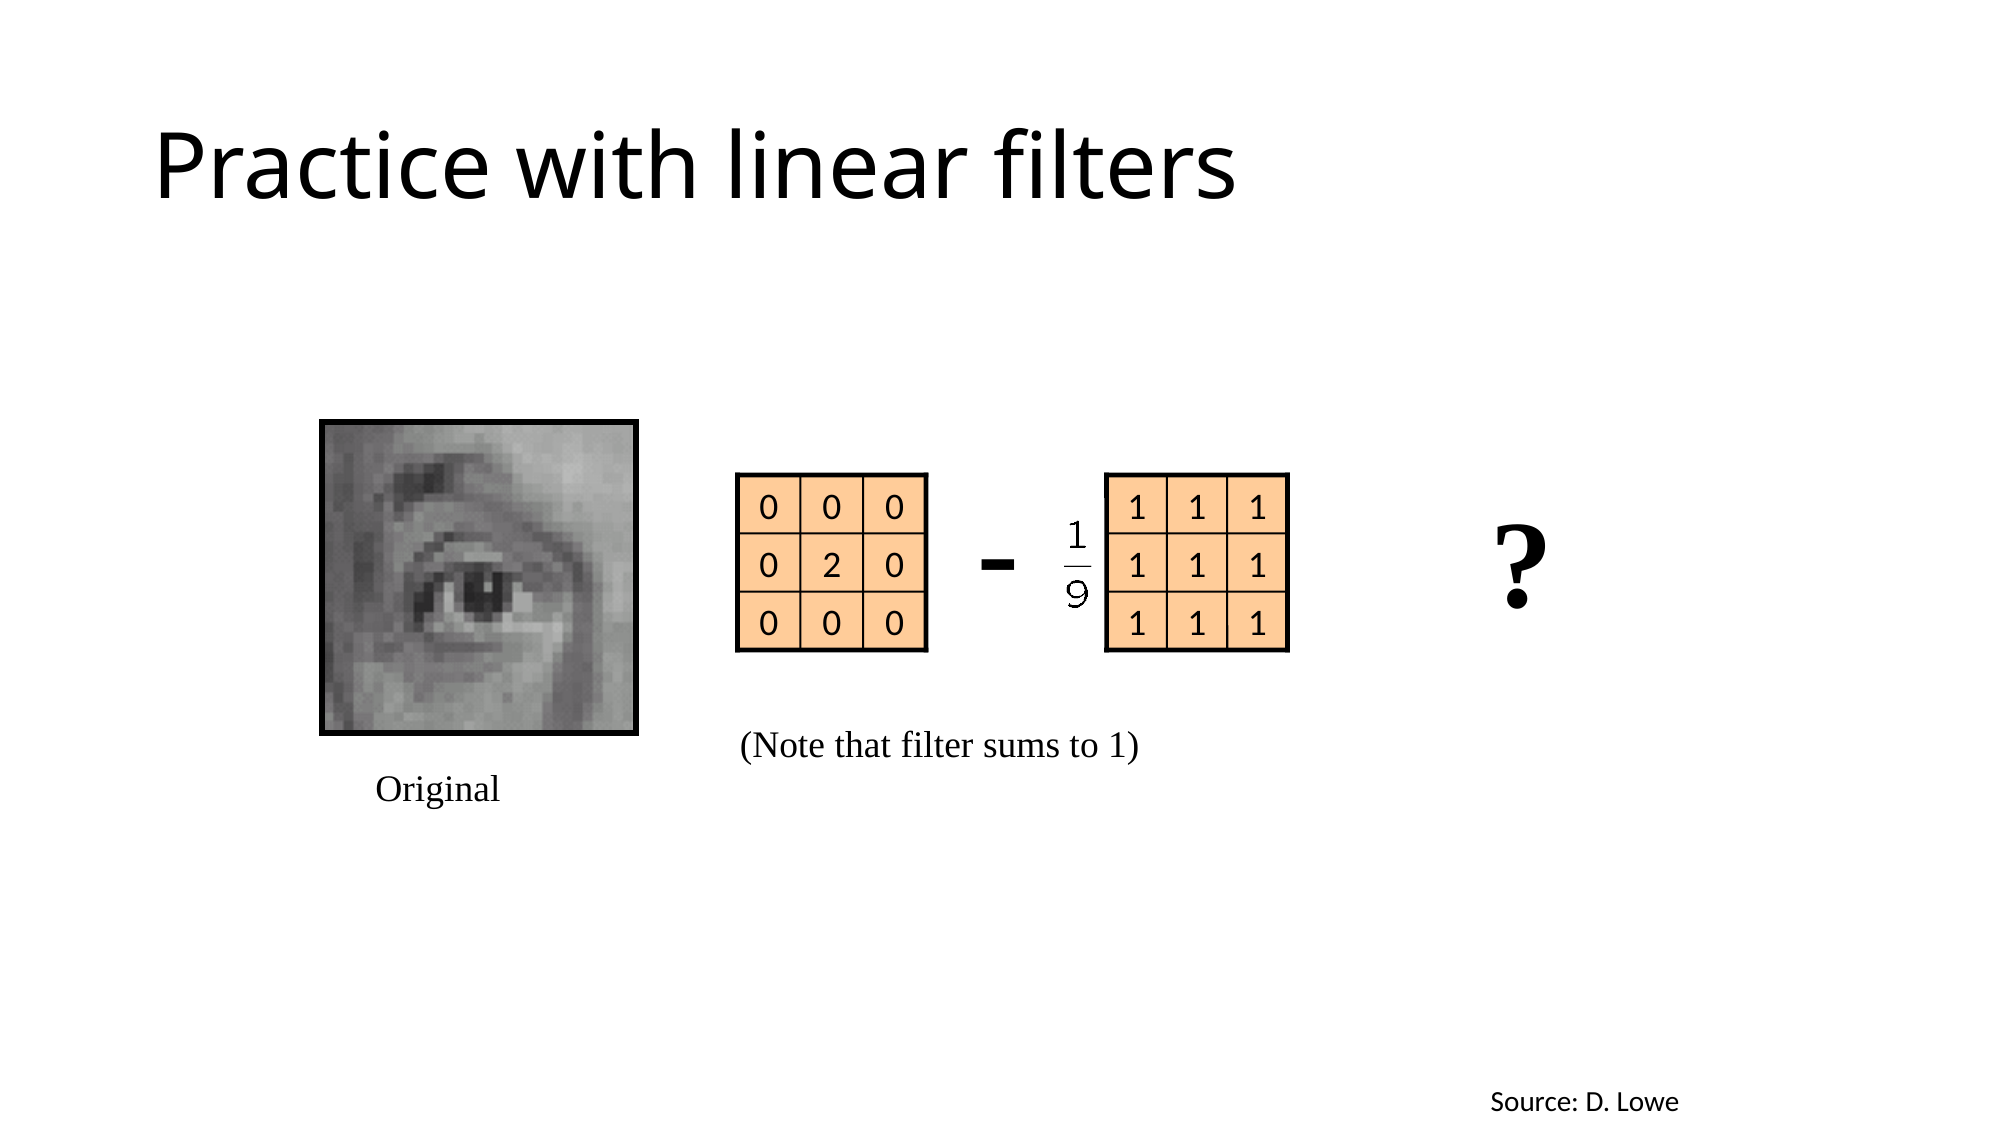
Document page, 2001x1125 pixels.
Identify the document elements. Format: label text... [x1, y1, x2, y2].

picture [324, 424, 633, 730]
text_box Original [360, 756, 516, 817]
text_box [737, 474, 927, 650]
text_box Source: D. Lowe [1475, 1074, 1695, 1125]
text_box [1062, 474, 1288, 650]
text_box (Note that filter sums to 1) [724, 712, 1325, 773]
title Practice with linear filters [137, 59, 1863, 278]
text_box ? [1475, 474, 1568, 640]
text_box - [962, 462, 1035, 628]
